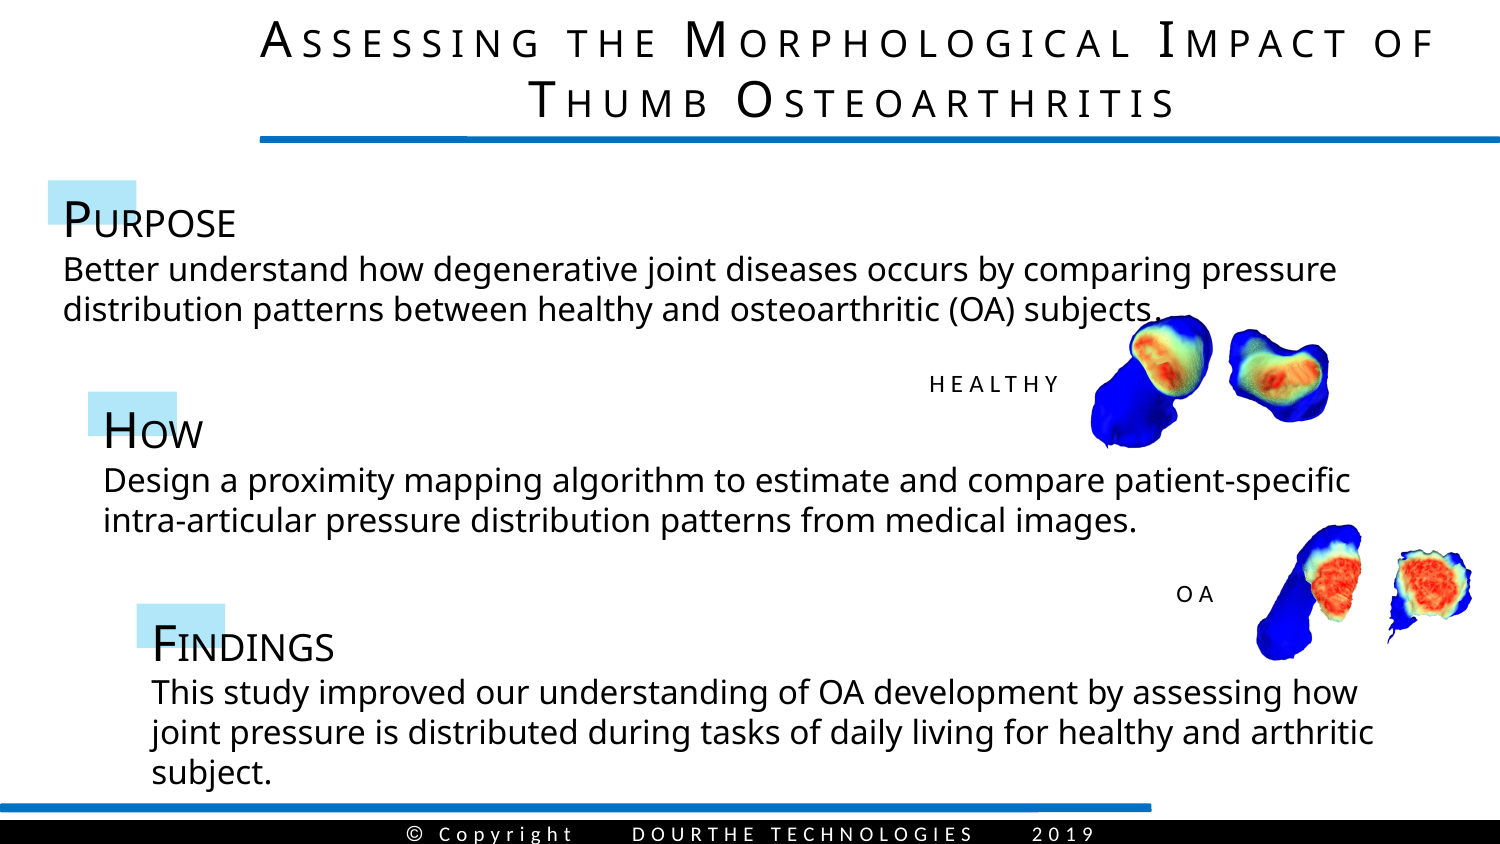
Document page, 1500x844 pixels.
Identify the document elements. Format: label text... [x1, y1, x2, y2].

text_box OA [1094, 570, 1251, 603]
text_box HEALTHY [892, 360, 1086, 391]
picture [1251, 521, 1475, 663]
text_box HOW Design a proximity mapping algorithm to estimate and compare patient-specific intra-articular pressure distribution patterns from medical images. [88, 391, 1452, 547]
picture [1086, 311, 1333, 454]
text_box [258, 135, 1500, 145]
text_box PURPOSE Better understand how degenerative joint diseases occurs by comparing pressure distribution patterns between healthy and osteoarthritic (OA) subjects. [48, 180, 1452, 335]
text_box [0, 802, 1153, 814]
text_box ASSESSING THE MORPHOLOGICAL IMPACT OF THUMB OSTEOARTHRITIS [201, 0, 1500, 135]
text_box  Copyright DOURTHE TECHNOLOGIES 2019 [0, 820, 1500, 844]
text_box FINDINGS This study improved our understanding of OA development by assessing how joint pressure is distributed during tasks of daily living for healthy and arthritic subject. [136, 603, 1452, 799]
